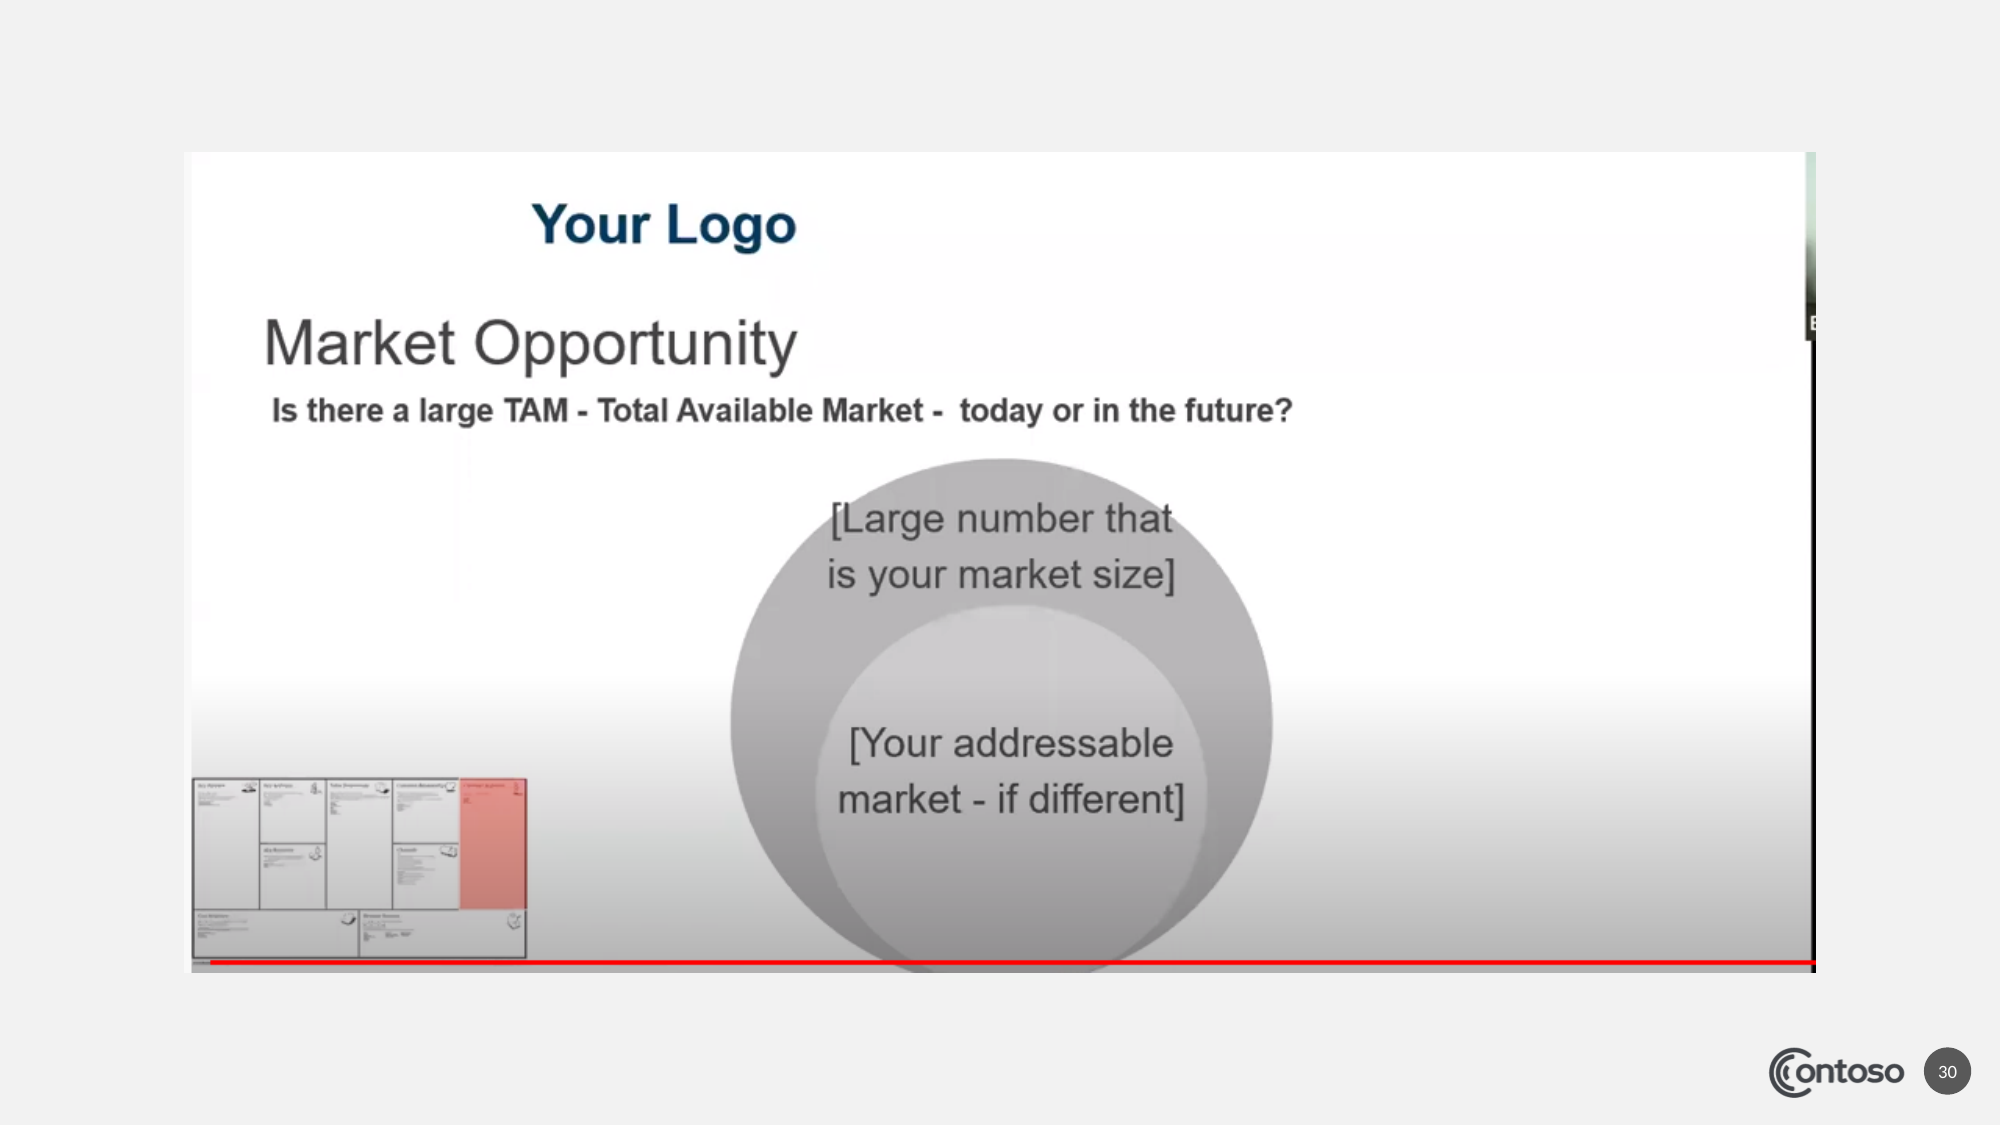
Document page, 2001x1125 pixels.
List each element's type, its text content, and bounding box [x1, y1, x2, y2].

picture [184, 152, 1816, 973]
slide_number 30 [1923, 1047, 1972, 1095]
